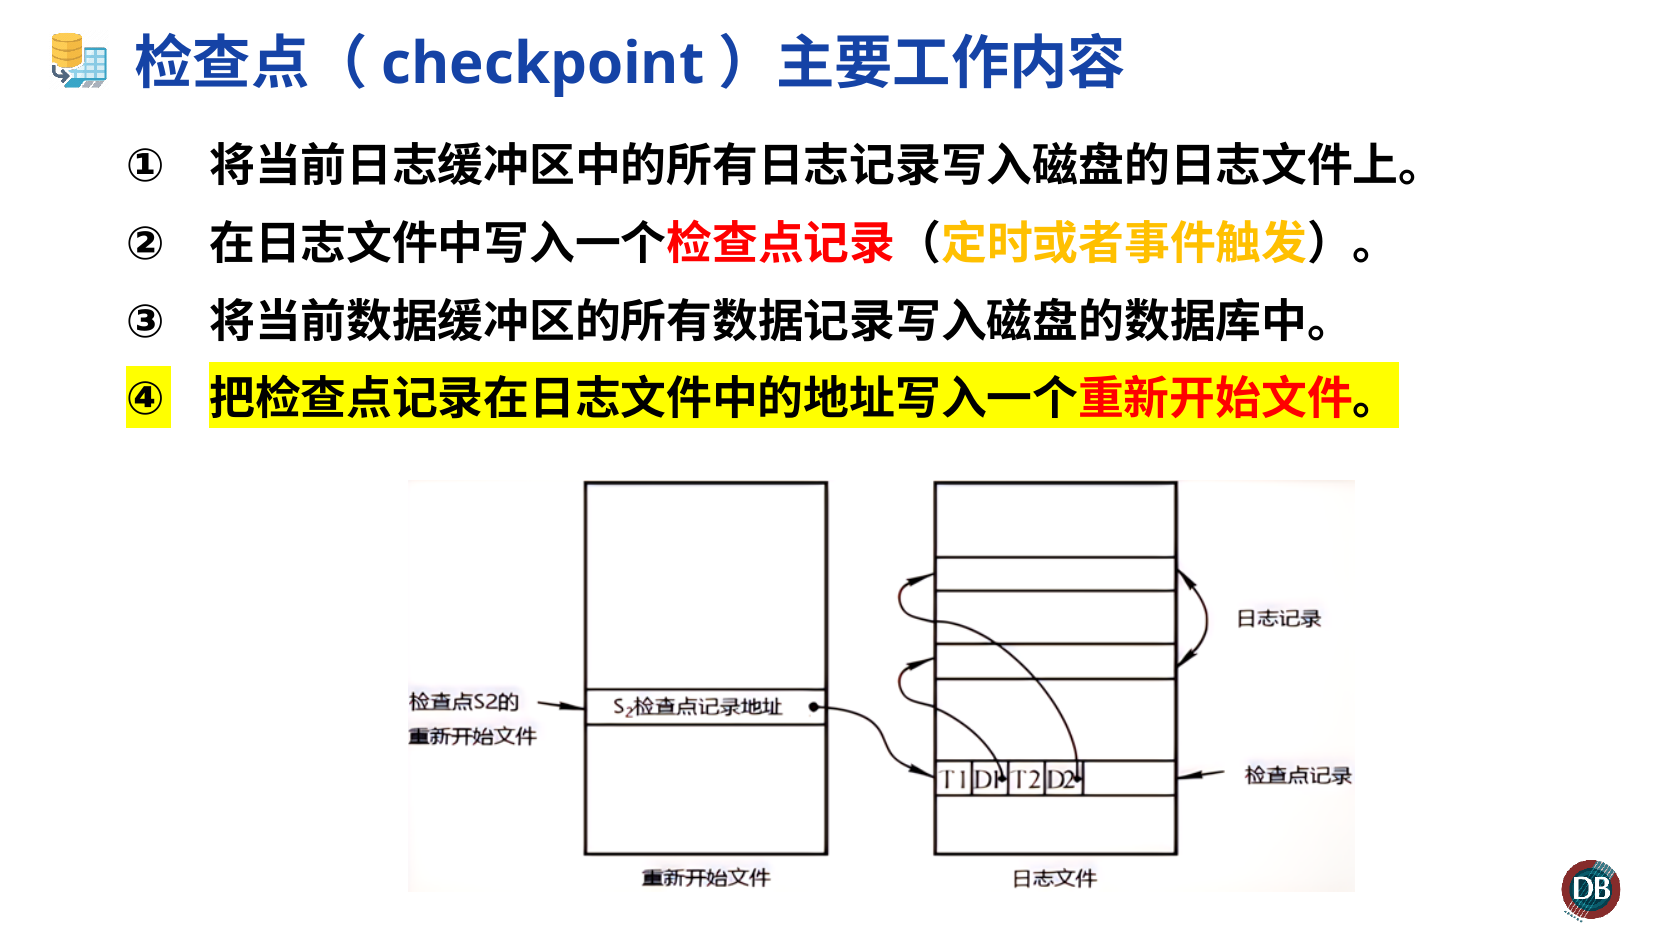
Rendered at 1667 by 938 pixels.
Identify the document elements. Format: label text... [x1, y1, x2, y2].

picture [49, 30, 109, 90]
title 检查点（checkpoint）主要工作内容 [118, 17, 1590, 103]
list 将当前日志缓冲区中的所有日志记录写入磁盘的日志文件上。 在日志文件中写入一个检查点记录（定时或者事件触发）。 将当前数据缓冲区的所有数据记录写入磁盘的数据库中。 把检查点记录在日志文件中的地址写入一个重新开始文件。 [112, 126, 1590, 669]
picture [407, 480, 1355, 892]
picture [1557, 858, 1623, 924]
